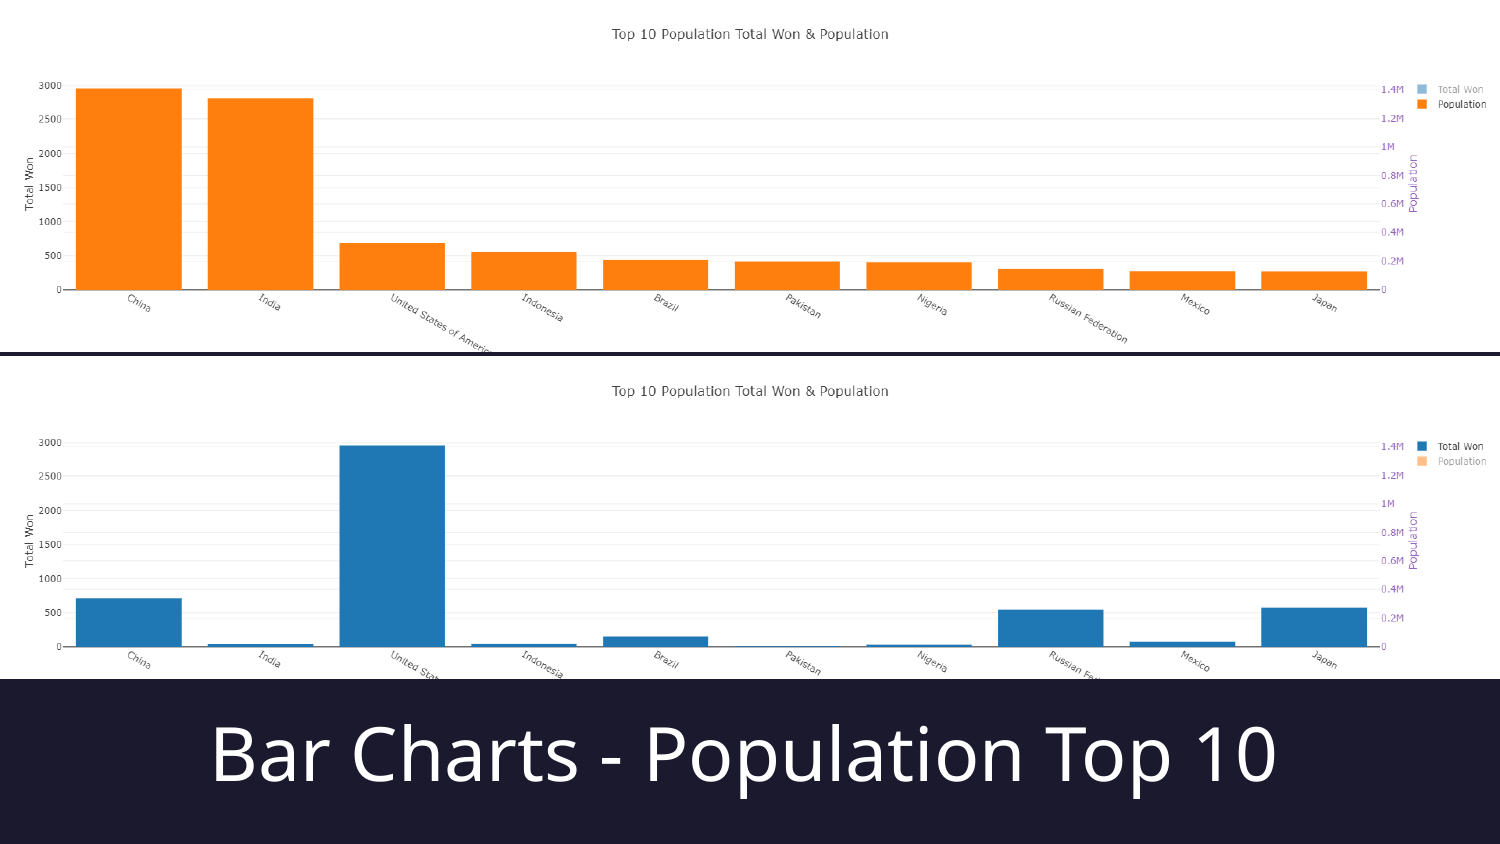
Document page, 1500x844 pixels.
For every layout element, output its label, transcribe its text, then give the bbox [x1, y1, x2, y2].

picture [0, 0, 1500, 707]
title Bar Charts - Population Top 10 [0, 717, 1490, 844]
